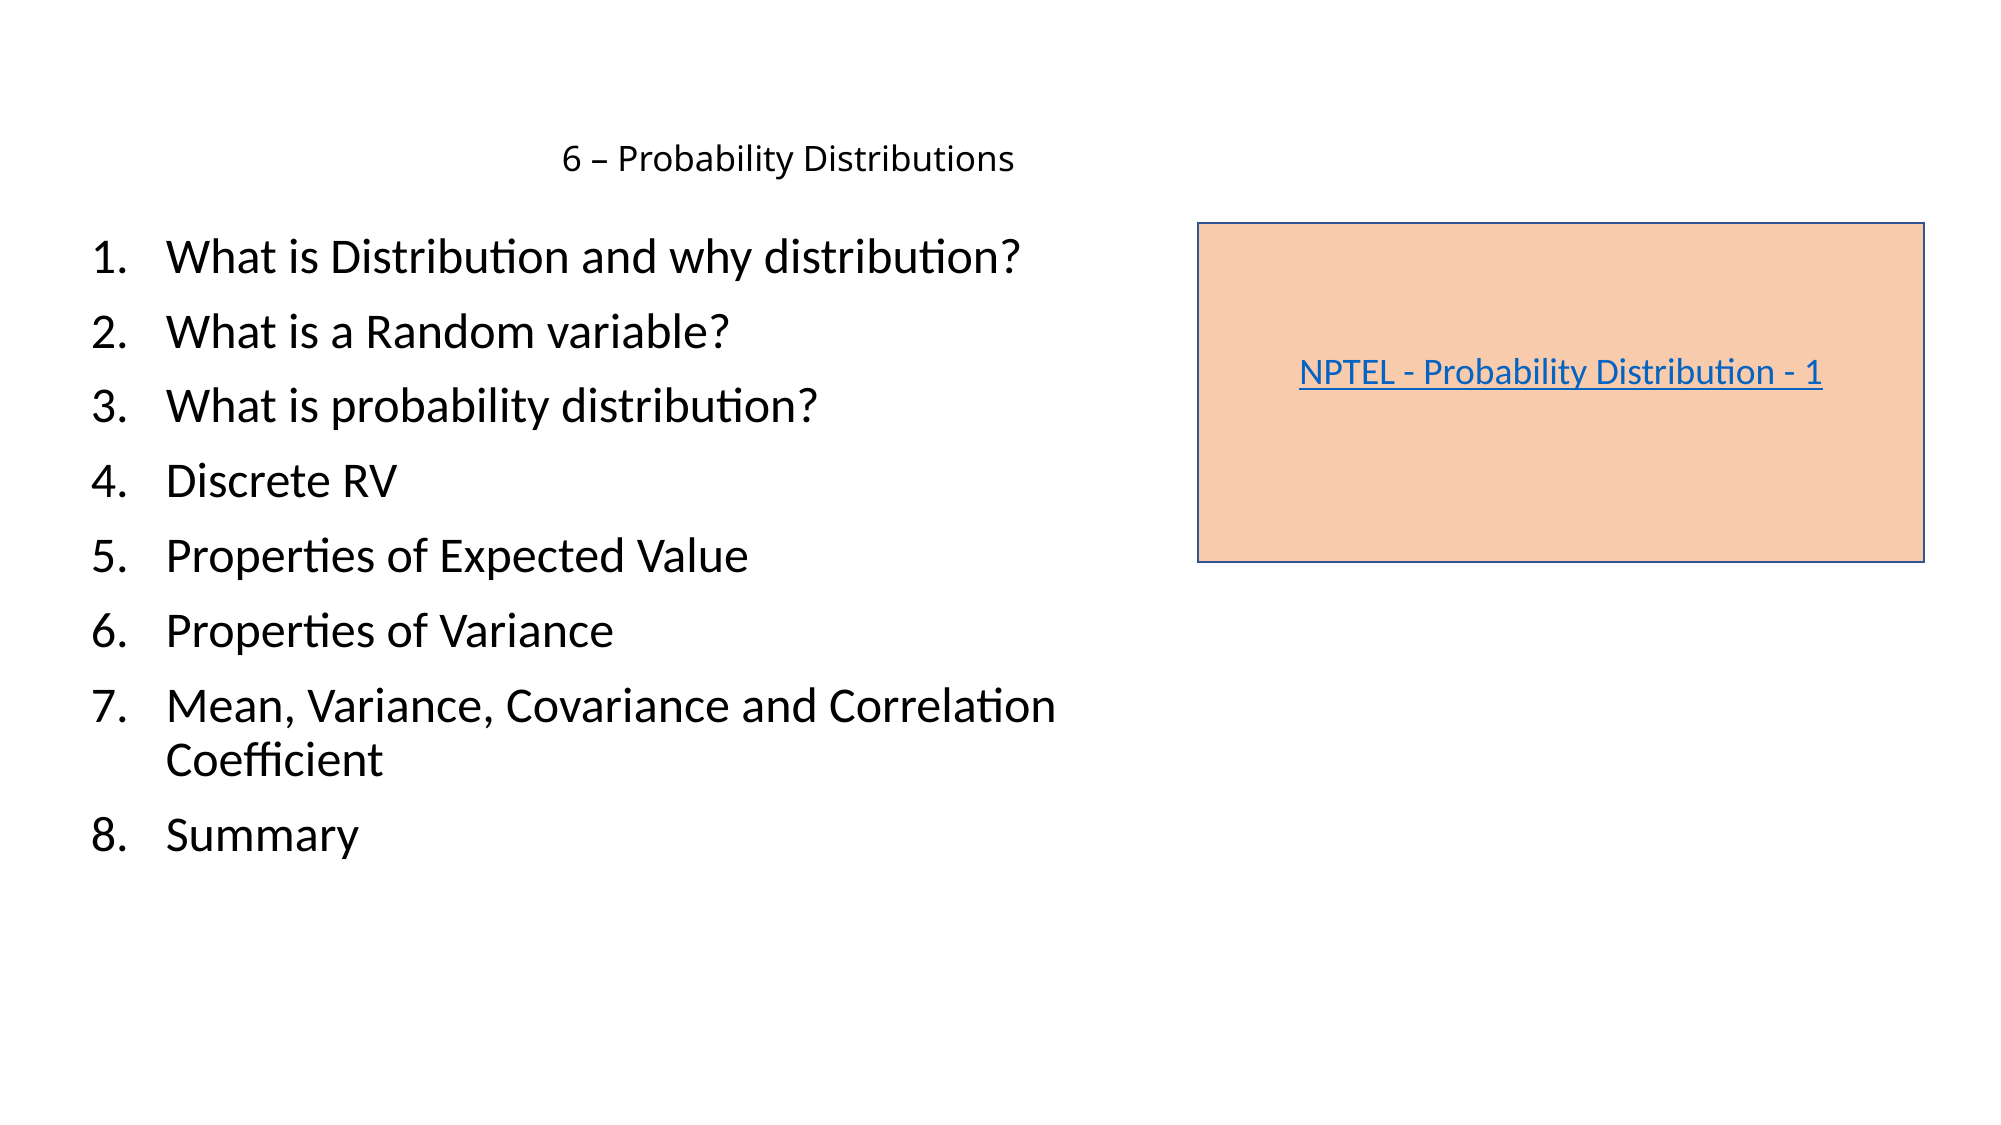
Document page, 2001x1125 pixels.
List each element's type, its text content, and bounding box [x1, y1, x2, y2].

title 6 – Probability Distributions [0, 132, 1578, 187]
subtitle What is Distribution and why distribution? What is a Random variable? What is probability distribution? Discrete RV Properties of Expected Value Properties of Variance Mean, Variance, Covariance and Correlation Coefficient Summary [75, 222, 1128, 1050]
text_box NPTEL - Probability Distribution - 1 [1197, 222, 1925, 563]
